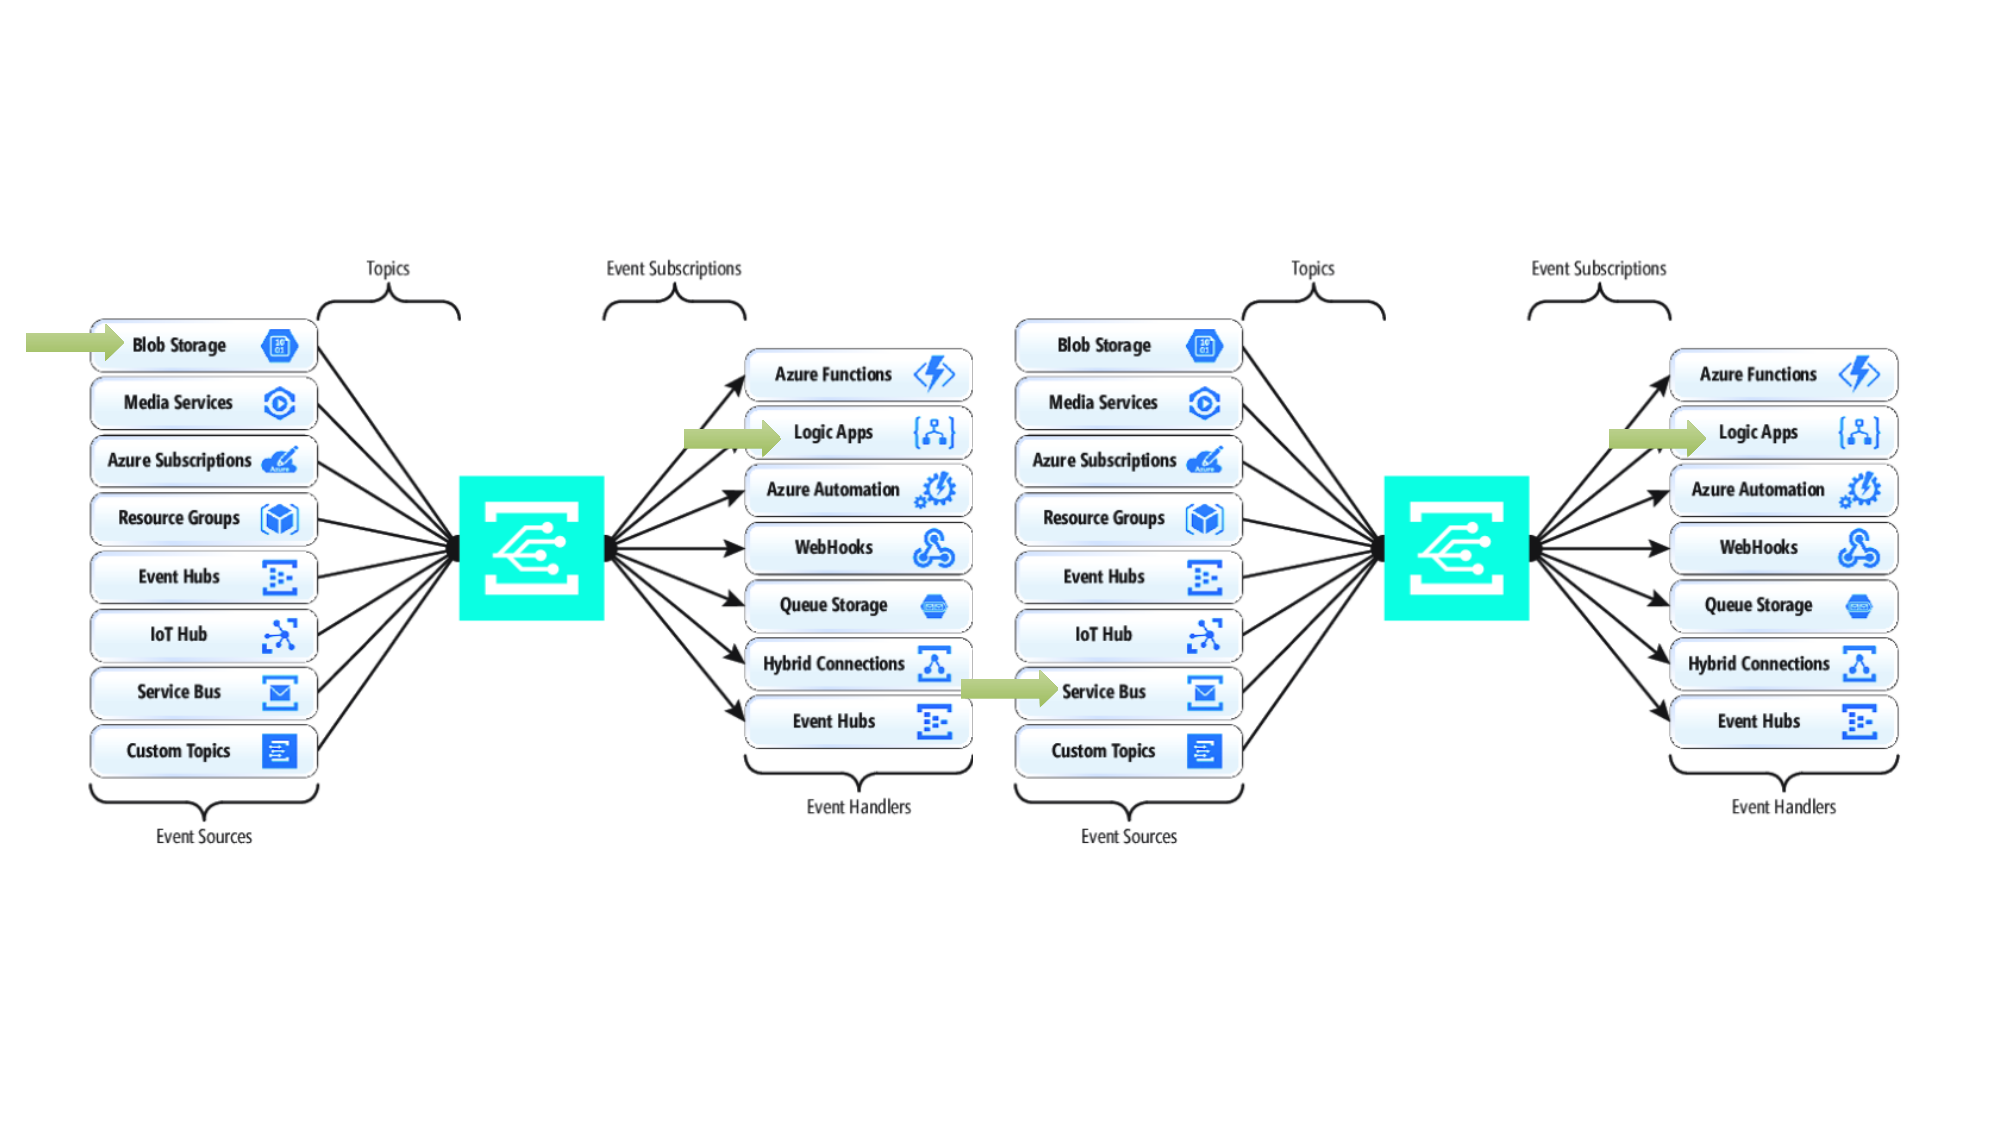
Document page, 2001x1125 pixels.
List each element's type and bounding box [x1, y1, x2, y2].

picture [48, 239, 1926, 856]
text_box [26, 333, 42, 352]
